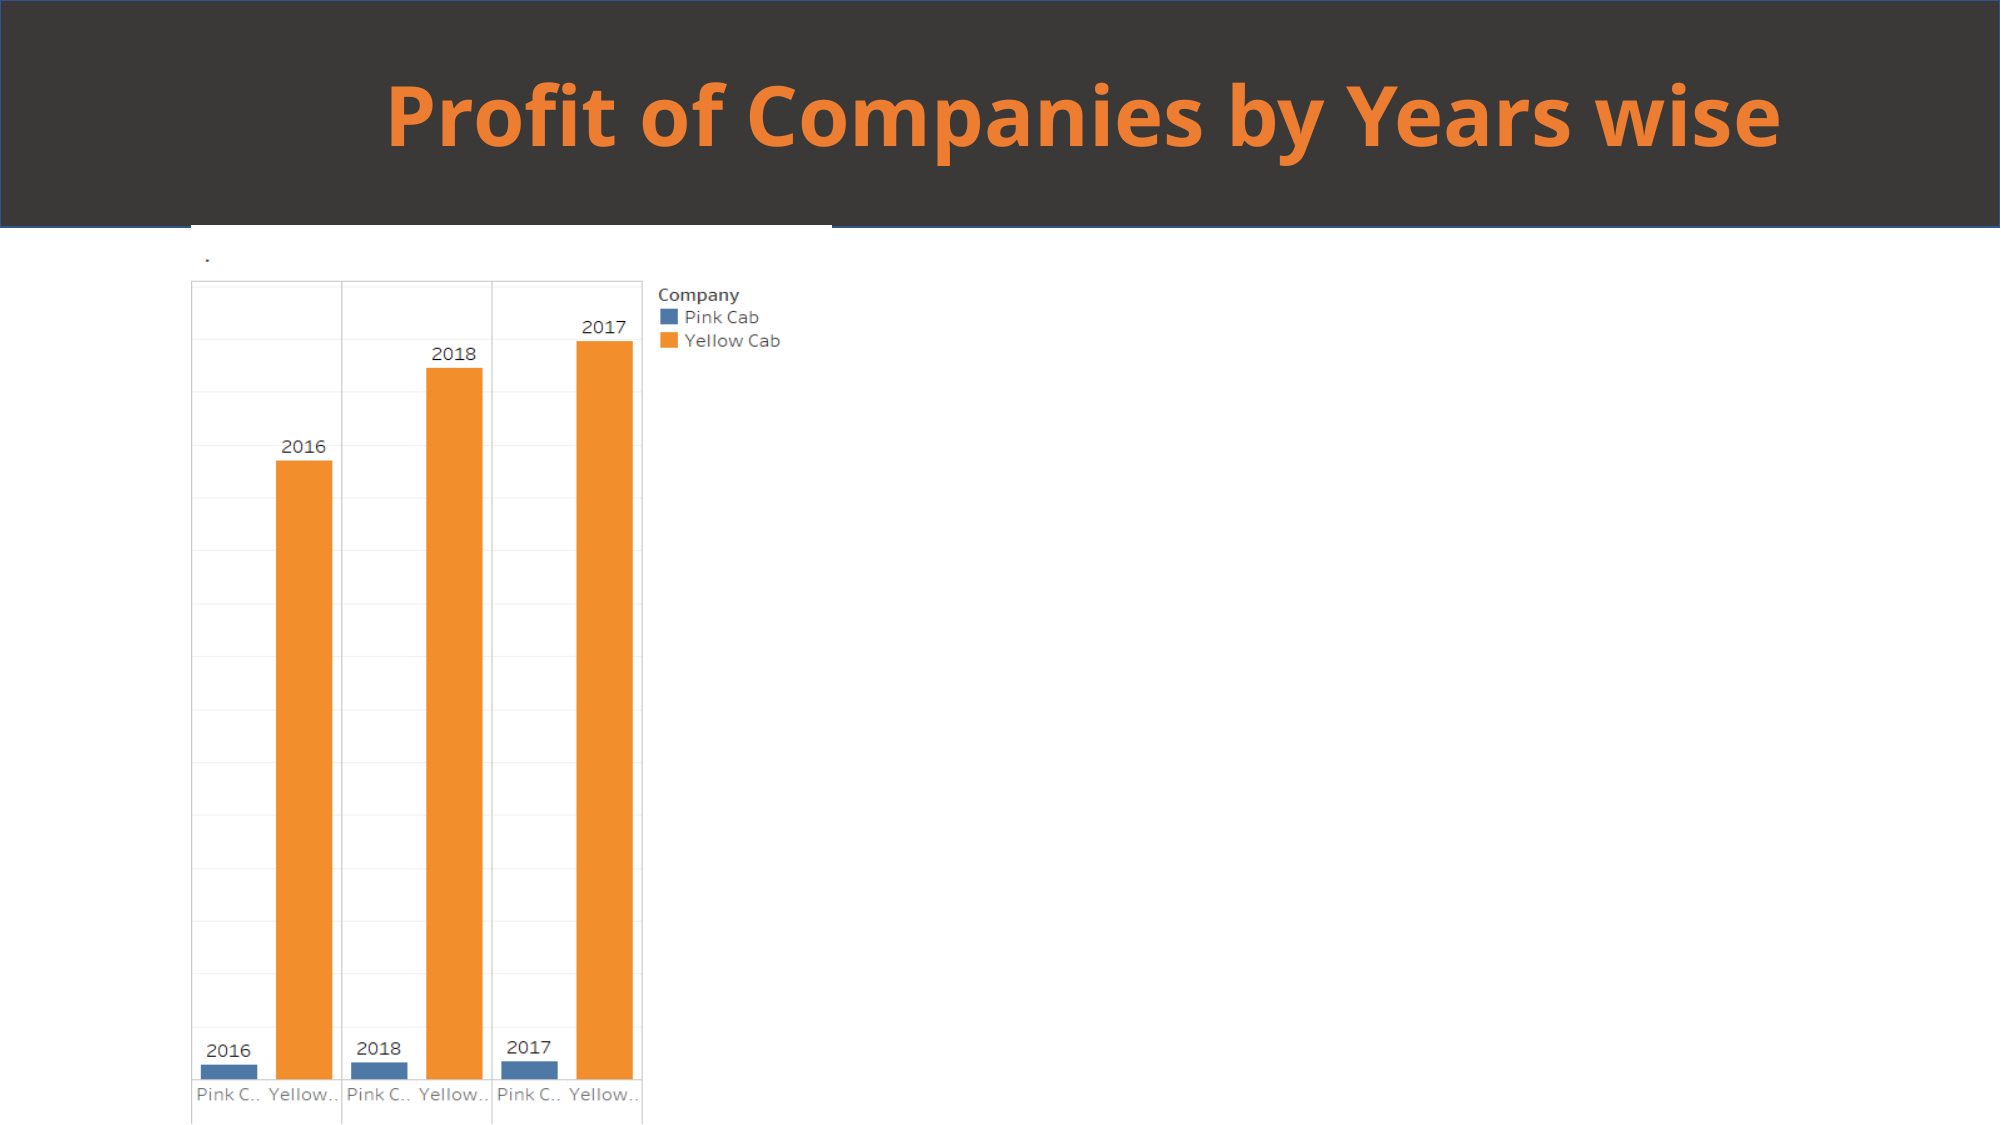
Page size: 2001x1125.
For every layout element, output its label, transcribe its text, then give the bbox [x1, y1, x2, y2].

text_box Profit of Companies by Years wise [0, 0, 2000, 228]
picture [191, 225, 832, 1125]
